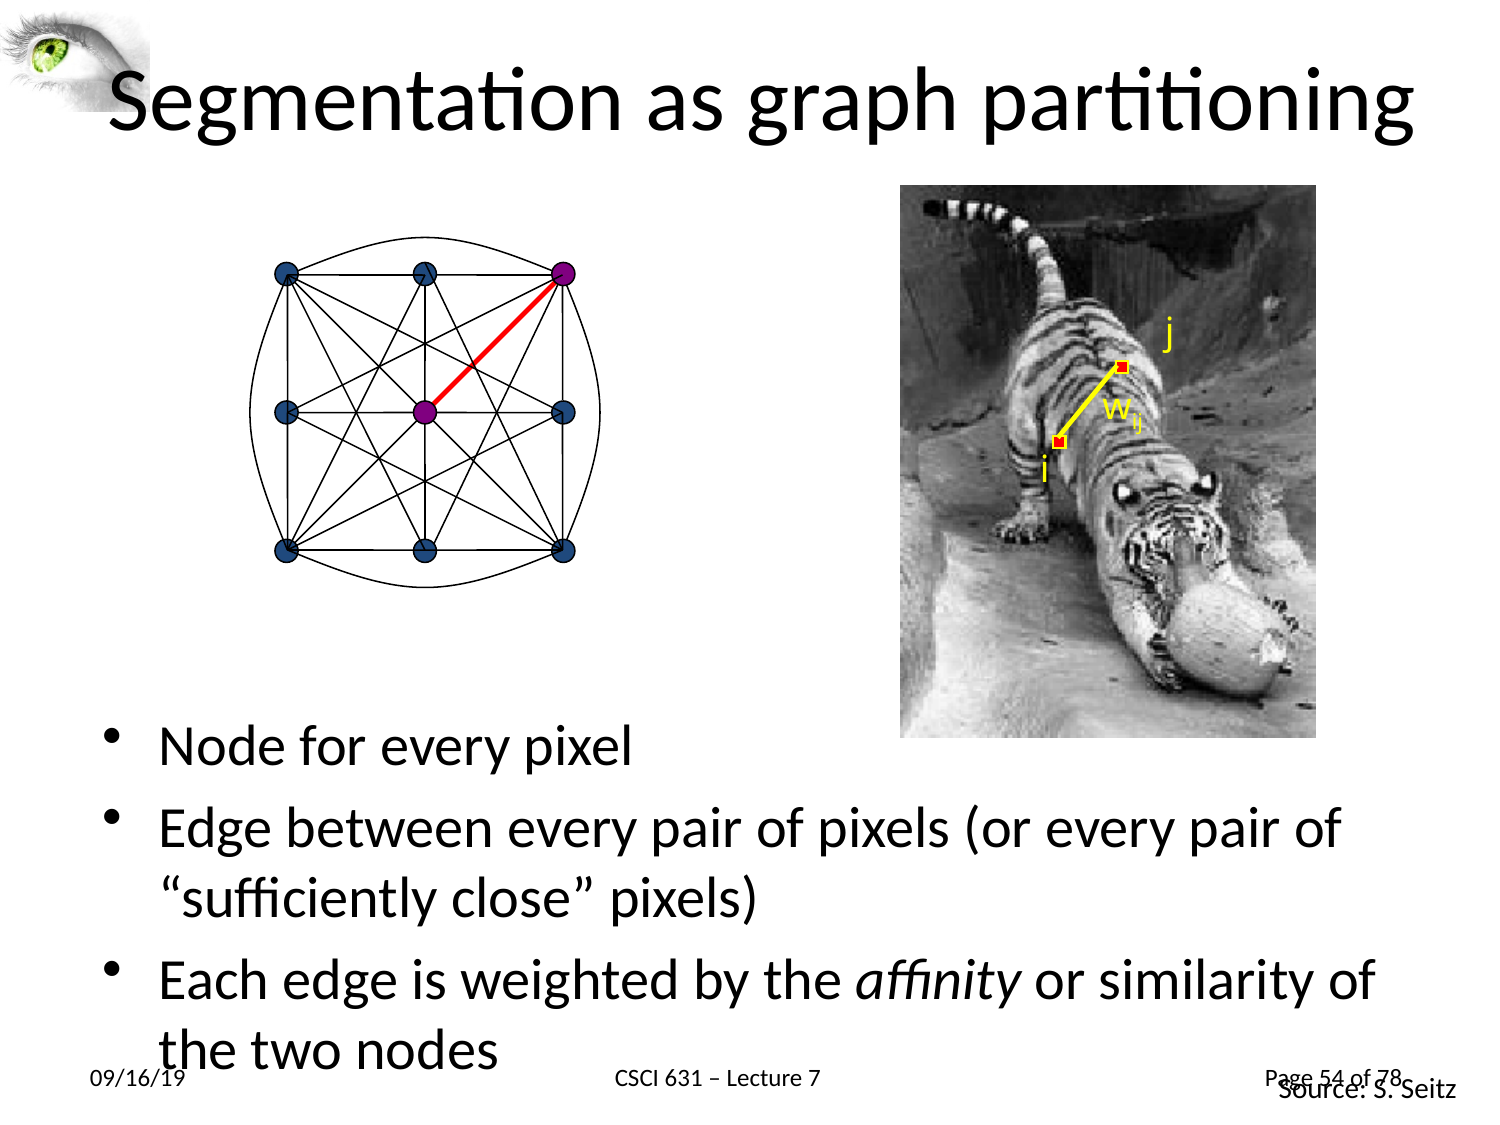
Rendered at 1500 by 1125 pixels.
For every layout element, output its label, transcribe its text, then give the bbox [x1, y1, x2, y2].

text_box [551, 539, 562, 549]
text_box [1024, 299, 1251, 513]
text_box [551, 262, 575, 286]
text_box [287, 549, 563, 588]
text_box [274, 262, 299, 285]
text_box [274, 540, 298, 563]
text_box [413, 262, 437, 286]
text_box [562, 286, 601, 539]
text_box [249, 275, 288, 550]
text_box [551, 400, 575, 424]
title Segmentation as graph partitioning [87, 0, 1438, 188]
text_box [288, 539, 298, 549]
text_box [413, 400, 437, 424]
text_box [413, 539, 437, 549]
text_box [298, 237, 552, 275]
list Node for every pixel Edge between every pair of pixels (or every pair of “sufficiently close” pixels) Each edge is weighted by the affinity or similarity of the two nodes [87, 699, 1413, 1125]
text_box [552, 539, 575, 563]
picture [0, 0, 87, 112]
picture [899, 185, 1316, 738]
text_box Source: S. Seitz [1263, 1062, 1473, 1113]
text_box [288, 275, 298, 286]
text_box [288, 401, 299, 424]
